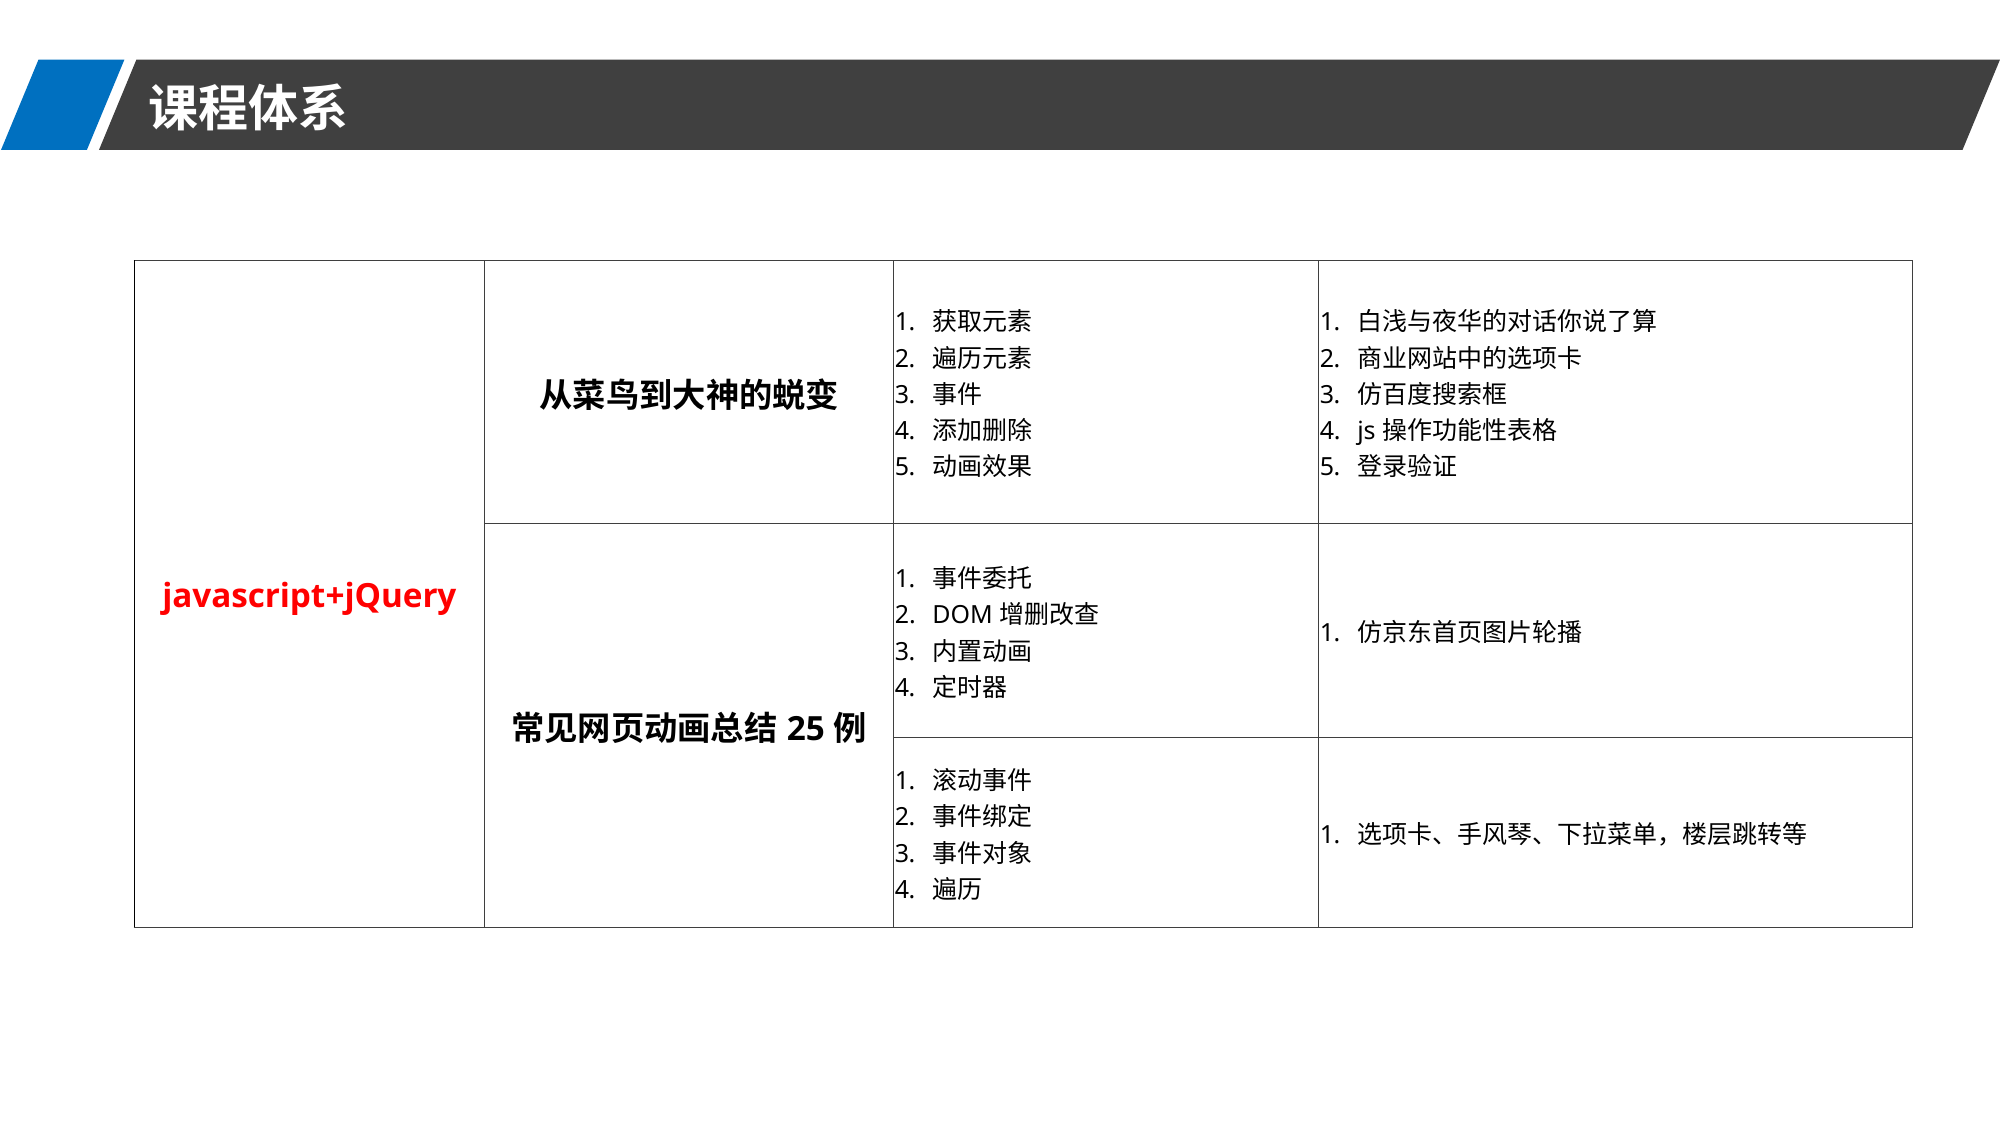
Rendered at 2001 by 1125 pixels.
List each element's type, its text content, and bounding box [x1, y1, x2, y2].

text_box 课程体系 [134, 69, 565, 145]
table_cell 选项卡、手风琴、下拉菜单，楼层跳转等 [1319, 738, 1912, 927]
table_header 获取元素 遍历元素 事件 添加删除 动画效果 [894, 261, 1318, 523]
text_box [1, 59, 125, 150]
table_header 从菜鸟到大神的蜕变 [485, 261, 893, 523]
table_cell 事件委托 DOM增删改查 内置动画 定时器 [894, 524, 1318, 737]
table_cell 仿京东首页图片轮播 [1319, 524, 1912, 737]
table_cell 滚动事件 事件绑定 事件对象 遍历 [894, 738, 1318, 927]
table_cell 常见网页动画总结25例 [485, 524, 893, 927]
table_header 白浅与夜华的对话你说了算 商业网站中的选项卡 仿百度搜索框 js操作功能性表格 登录验证 [1319, 261, 1912, 523]
text_box [98, 59, 2000, 150]
table_header javascript+jQuery [135, 261, 484, 927]
